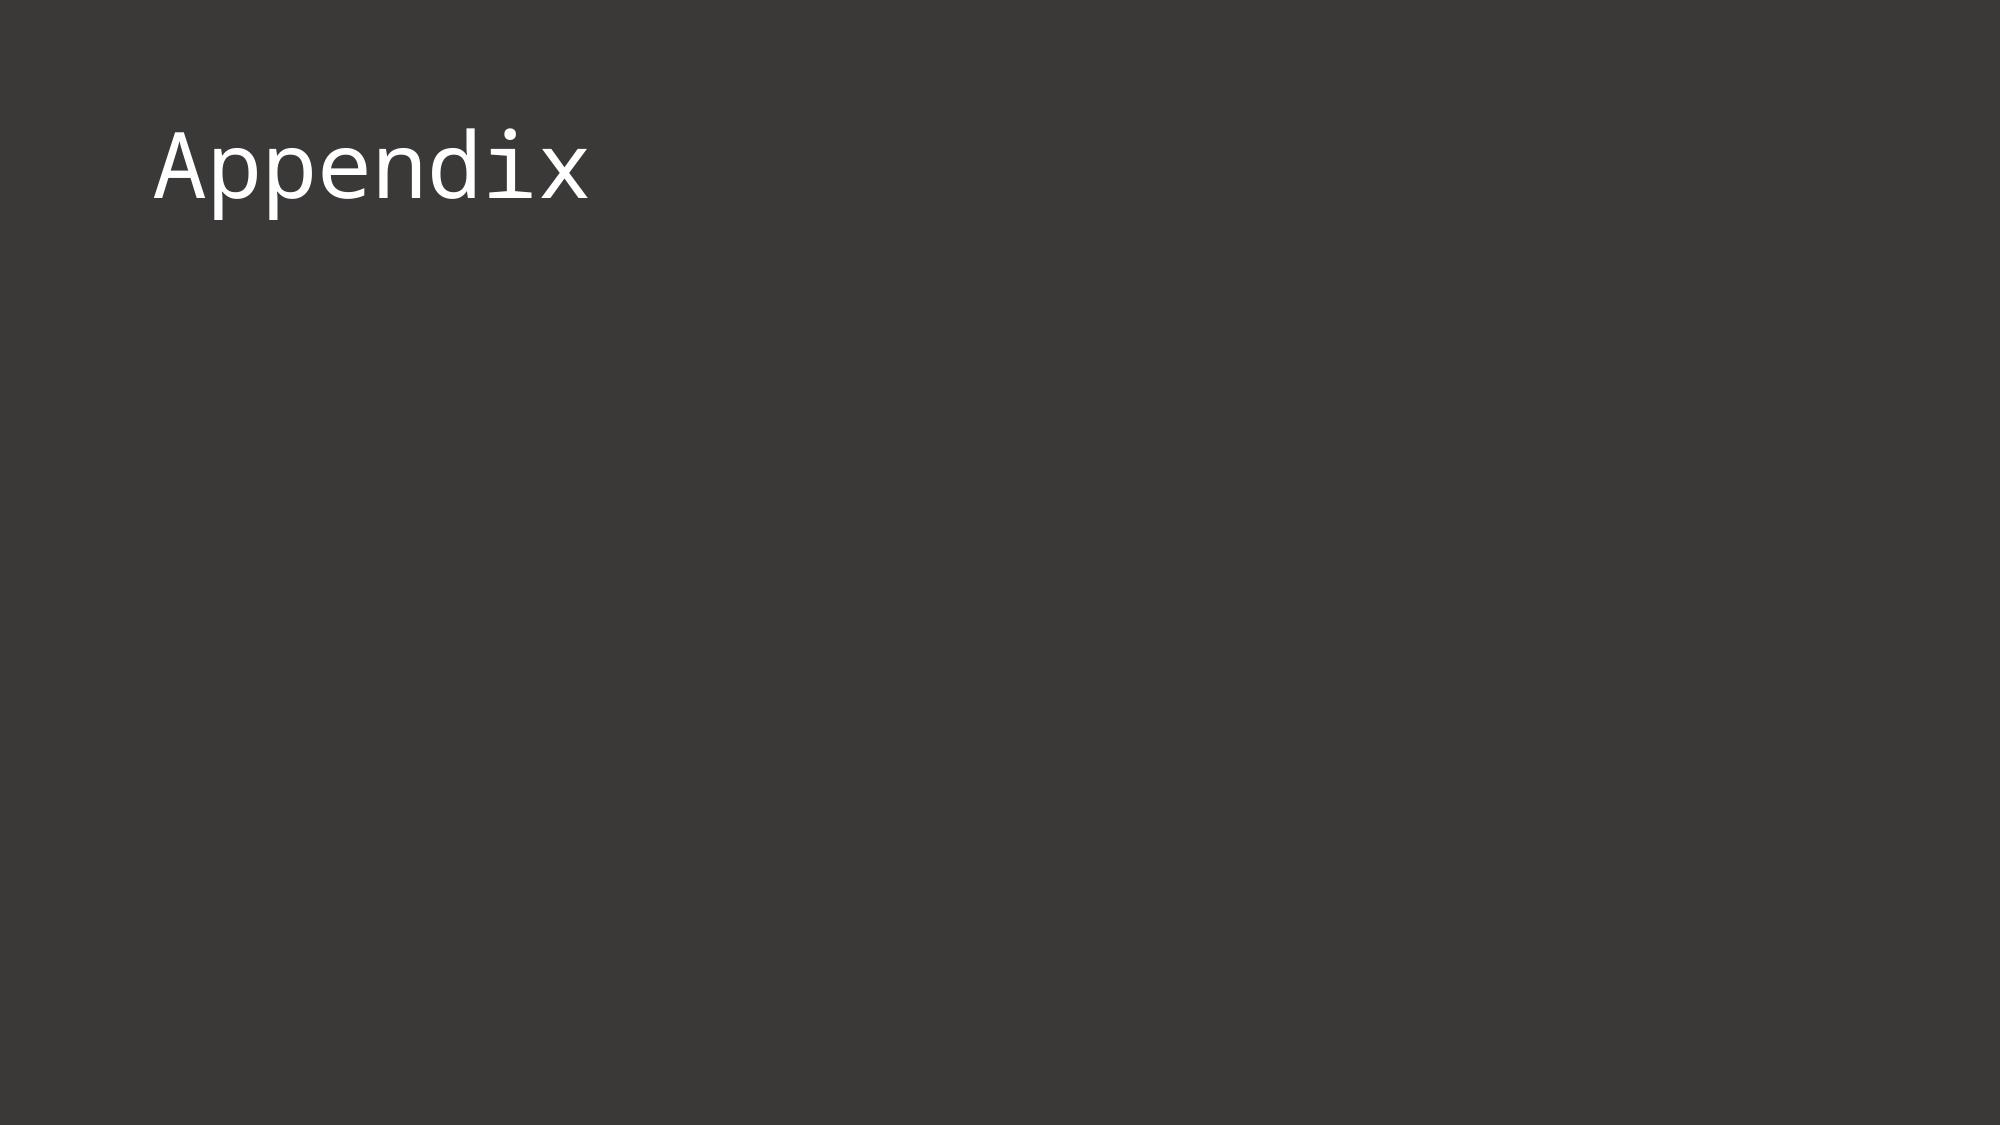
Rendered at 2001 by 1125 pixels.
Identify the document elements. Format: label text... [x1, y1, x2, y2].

title Appendix [137, 59, 1863, 278]
